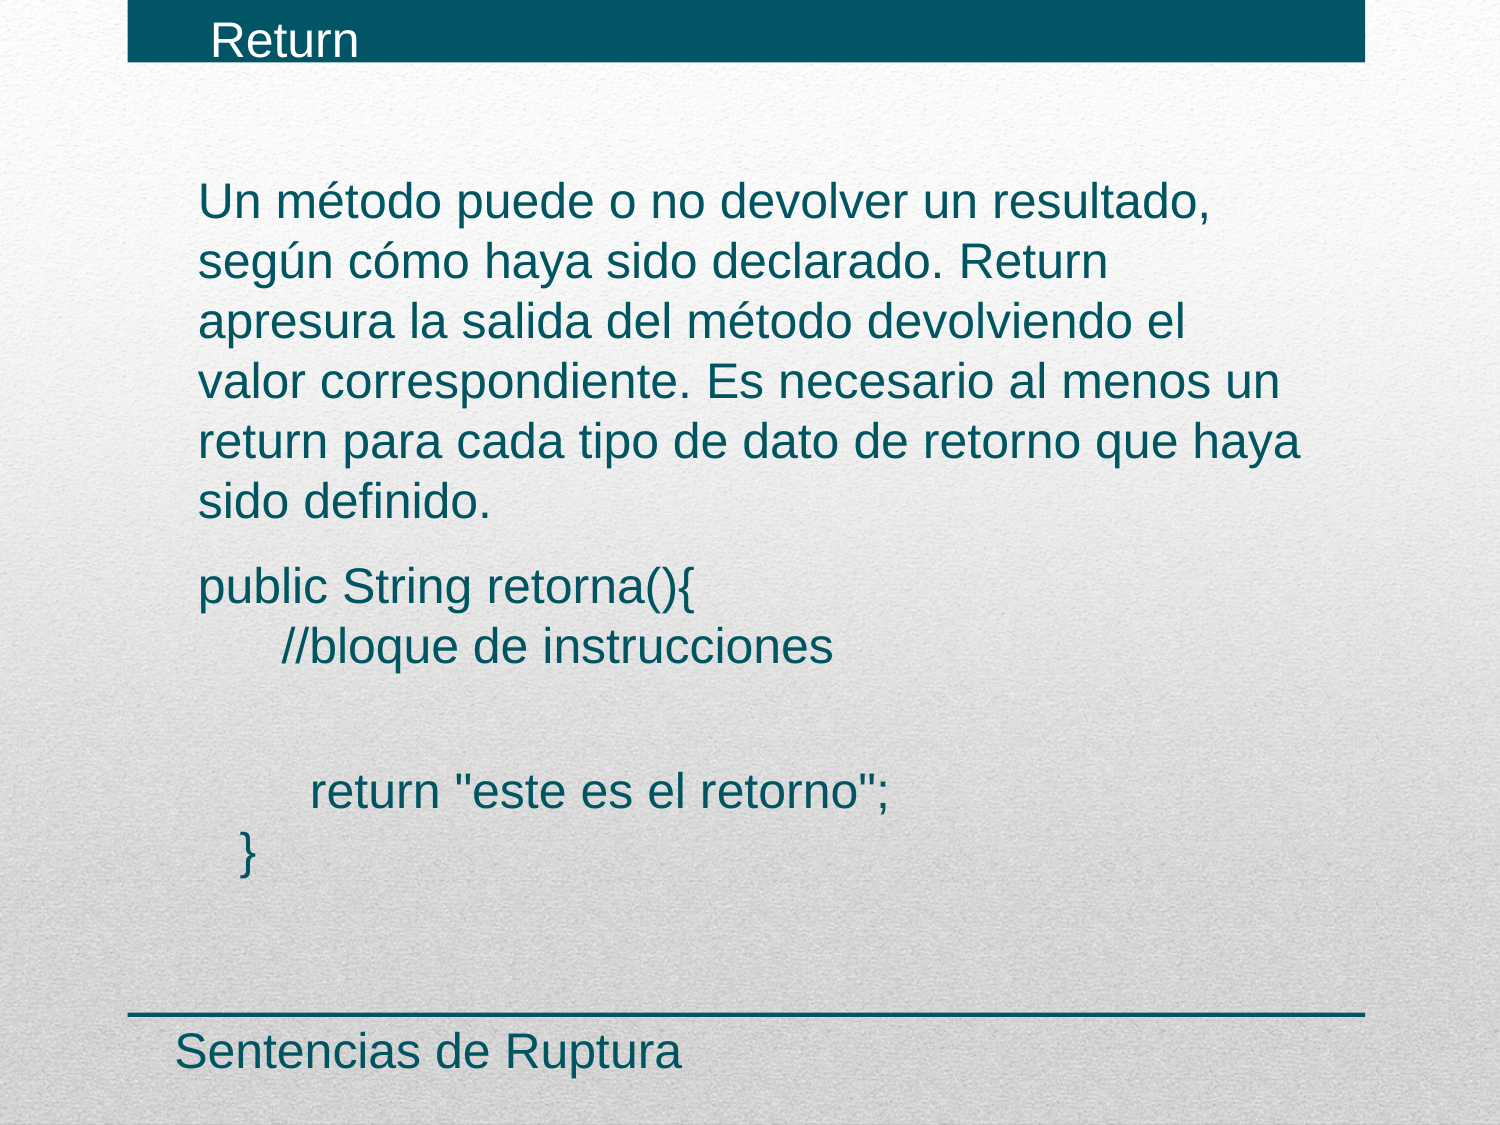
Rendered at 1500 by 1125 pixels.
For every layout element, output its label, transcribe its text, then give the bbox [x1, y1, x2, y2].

text_box Return [194, 0, 703, 75]
text_box Sentencias de Ruptura [159, 1011, 951, 1087]
text_box Un método puede o no devolver un resultado, según cómo haya sido declarado. Return apresura la salida del método devolviendo el valor correspondiente. Es necesario al menos un return para cada tipo de dato de retorno que haya sido definido. public String retorna(){ //bloque de instrucciones return "este es el retorno"; } [183, 160, 1317, 843]
picture [0, 0, 1500, 1125]
